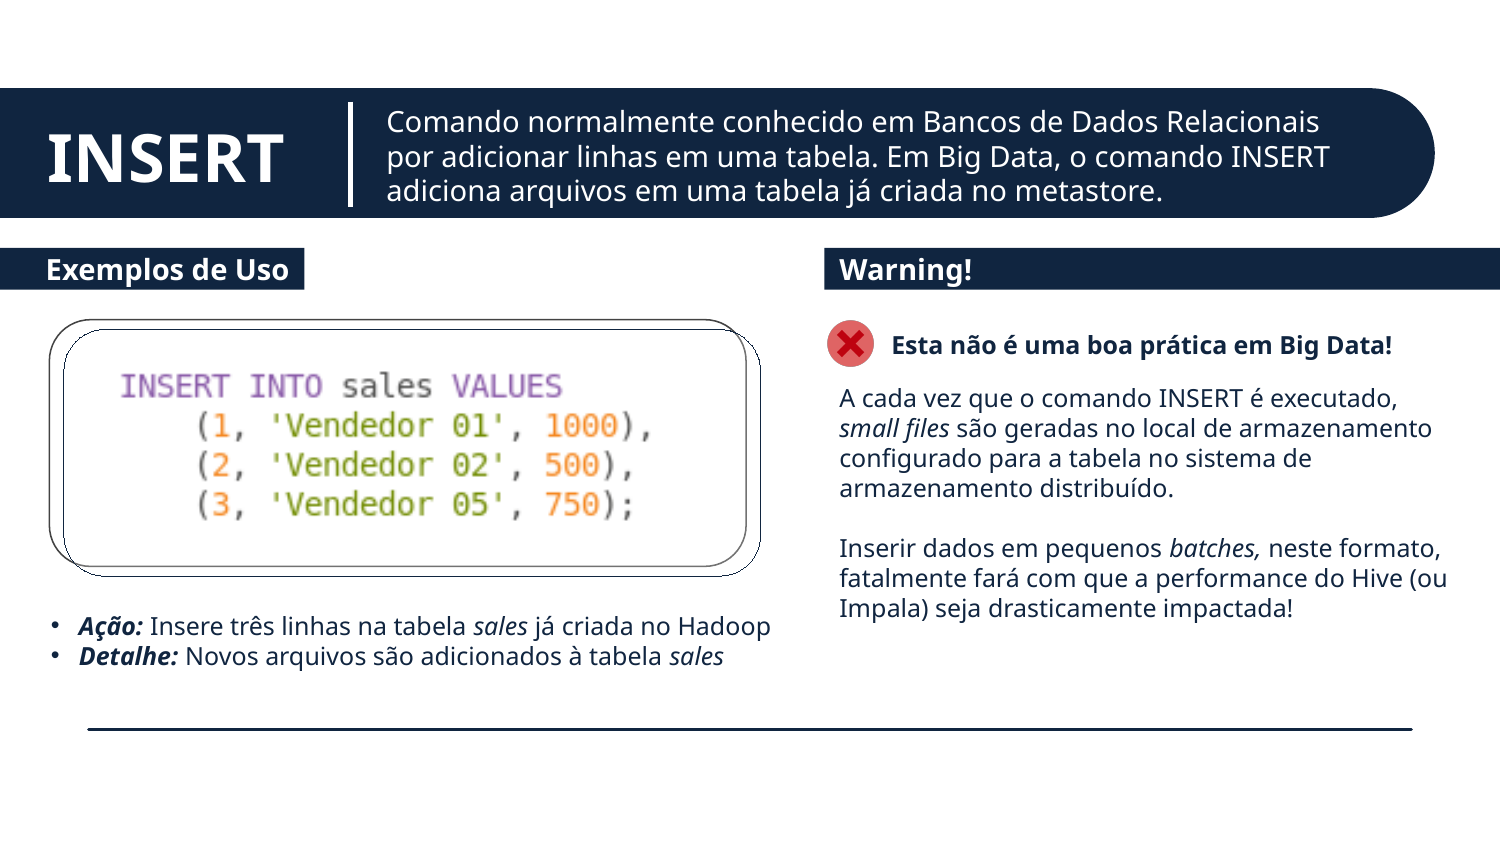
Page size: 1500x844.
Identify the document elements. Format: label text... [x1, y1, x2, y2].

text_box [49, 319, 761, 577]
text_box Ação: Insere três linhas na tabela sales já criada no Hadoop Detalhe: Novos arquivos são adicionados à tabela sales [35, 602, 789, 678]
text_box Comando normalmente conhecido em Bancos de Dados Relacionais por adicionar linhas em uma tabela. Em Big Data, o comando INSERT adiciona arquivos em uma tabela já criada no metastore. [371, 93, 1382, 218]
text_box [0, 88, 1435, 218]
picture [114, 354, 681, 545]
text_box Exemplos de Uso [0, 247, 305, 290]
text_box Esta não é uma boa prática em Big Data! [876, 306, 1416, 379]
picture [824, 317, 877, 370]
text_box A cada vez que o comando INSERT é executado, small files são geradas no local de armazenamento configurado para a tabela no sistema de armazenamento distribuído. Inserir dados em pequenos batches, neste formato, fatalmente fará com que a performance do Hive (ou Impala) seja drasticamente impactada! [824, 379, 1467, 626]
title INSERT [0, 100, 333, 198]
text_box Warning! [824, 247, 1500, 290]
